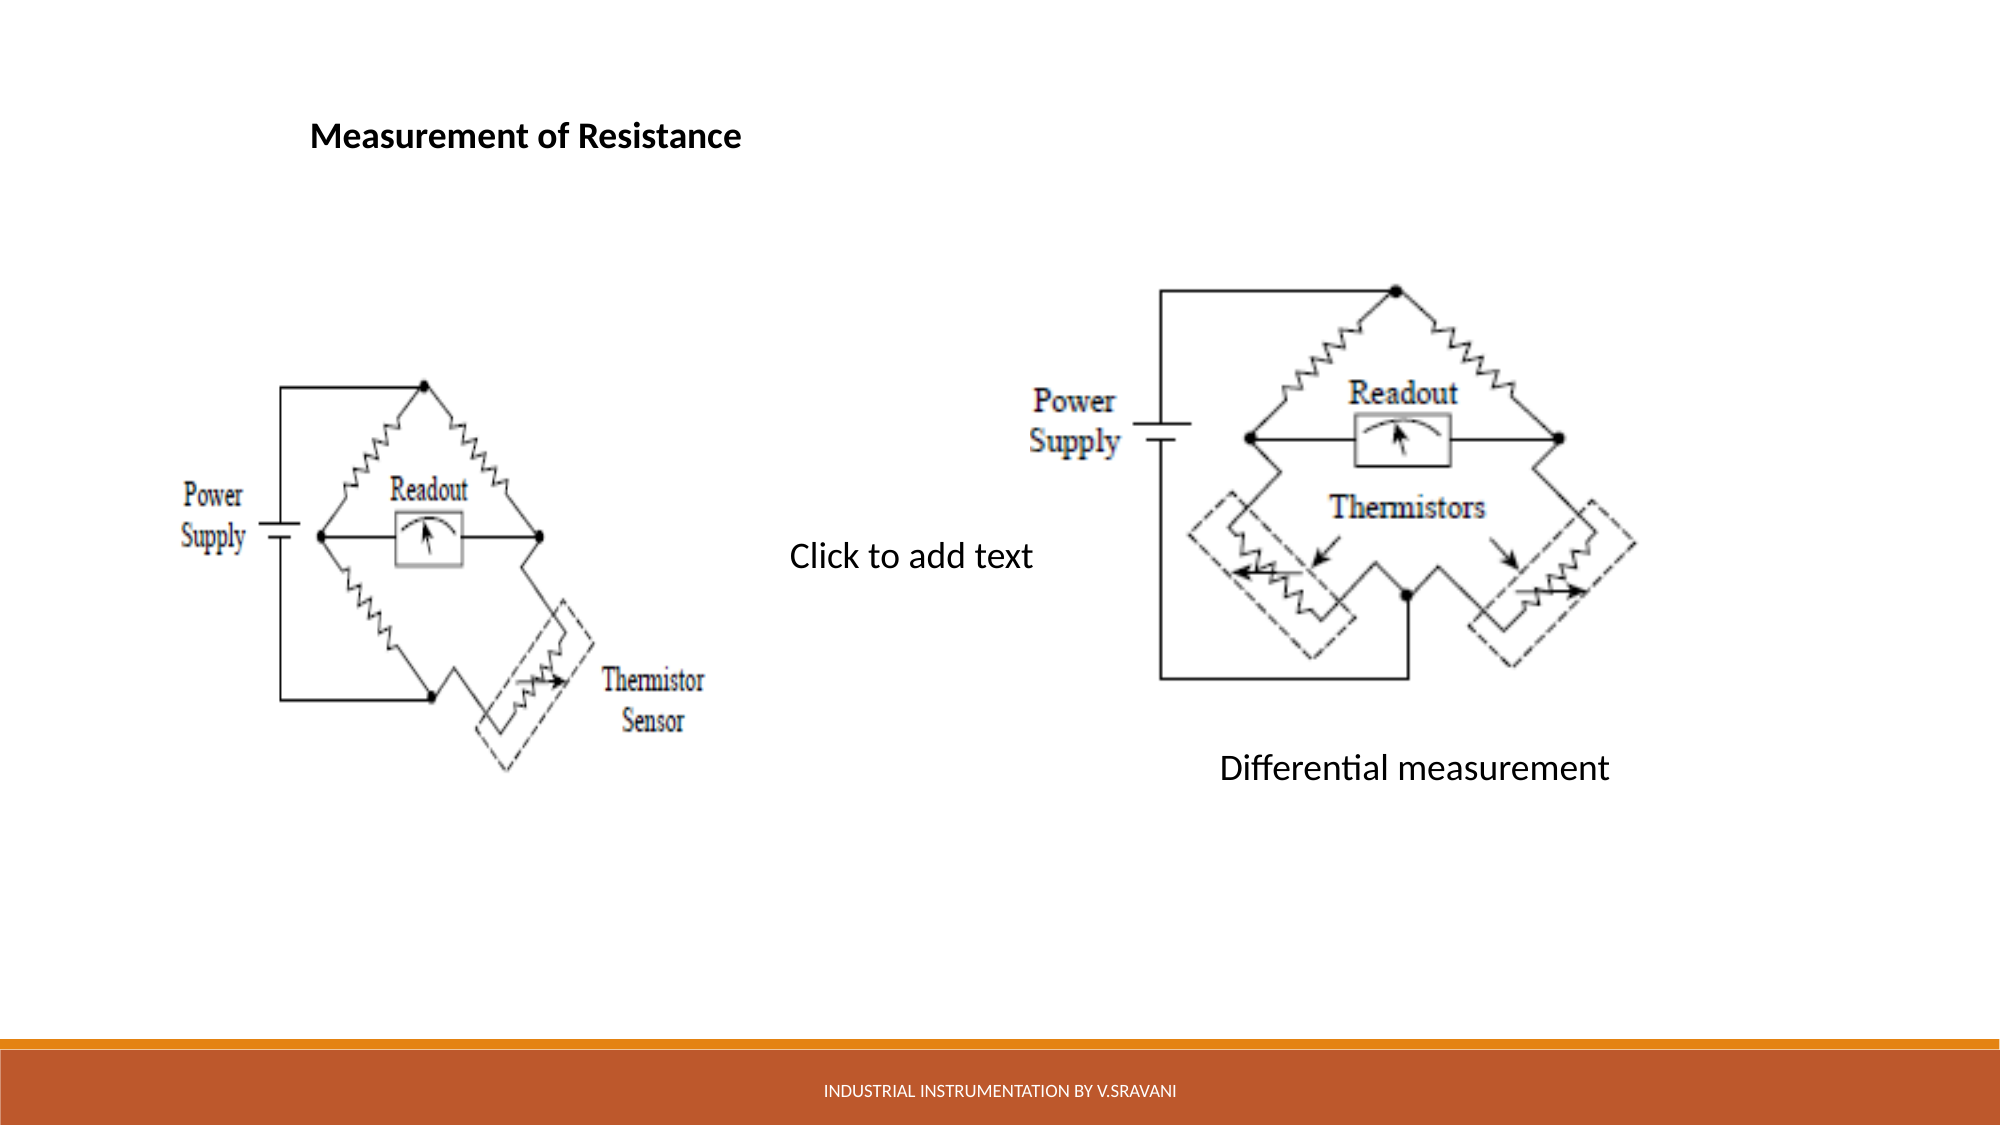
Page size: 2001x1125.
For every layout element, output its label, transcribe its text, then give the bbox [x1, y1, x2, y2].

text_box Measurement of Resistance [295, 103, 758, 164]
footer Industrial Instrumentation by V.Sravani [604, 1059, 1396, 1120]
picture [1030, 223, 1695, 721]
text_box Click to add text [774, 523, 1027, 584]
picture [131, 280, 753, 795]
text_box Differential measurement [1204, 735, 1626, 795]
